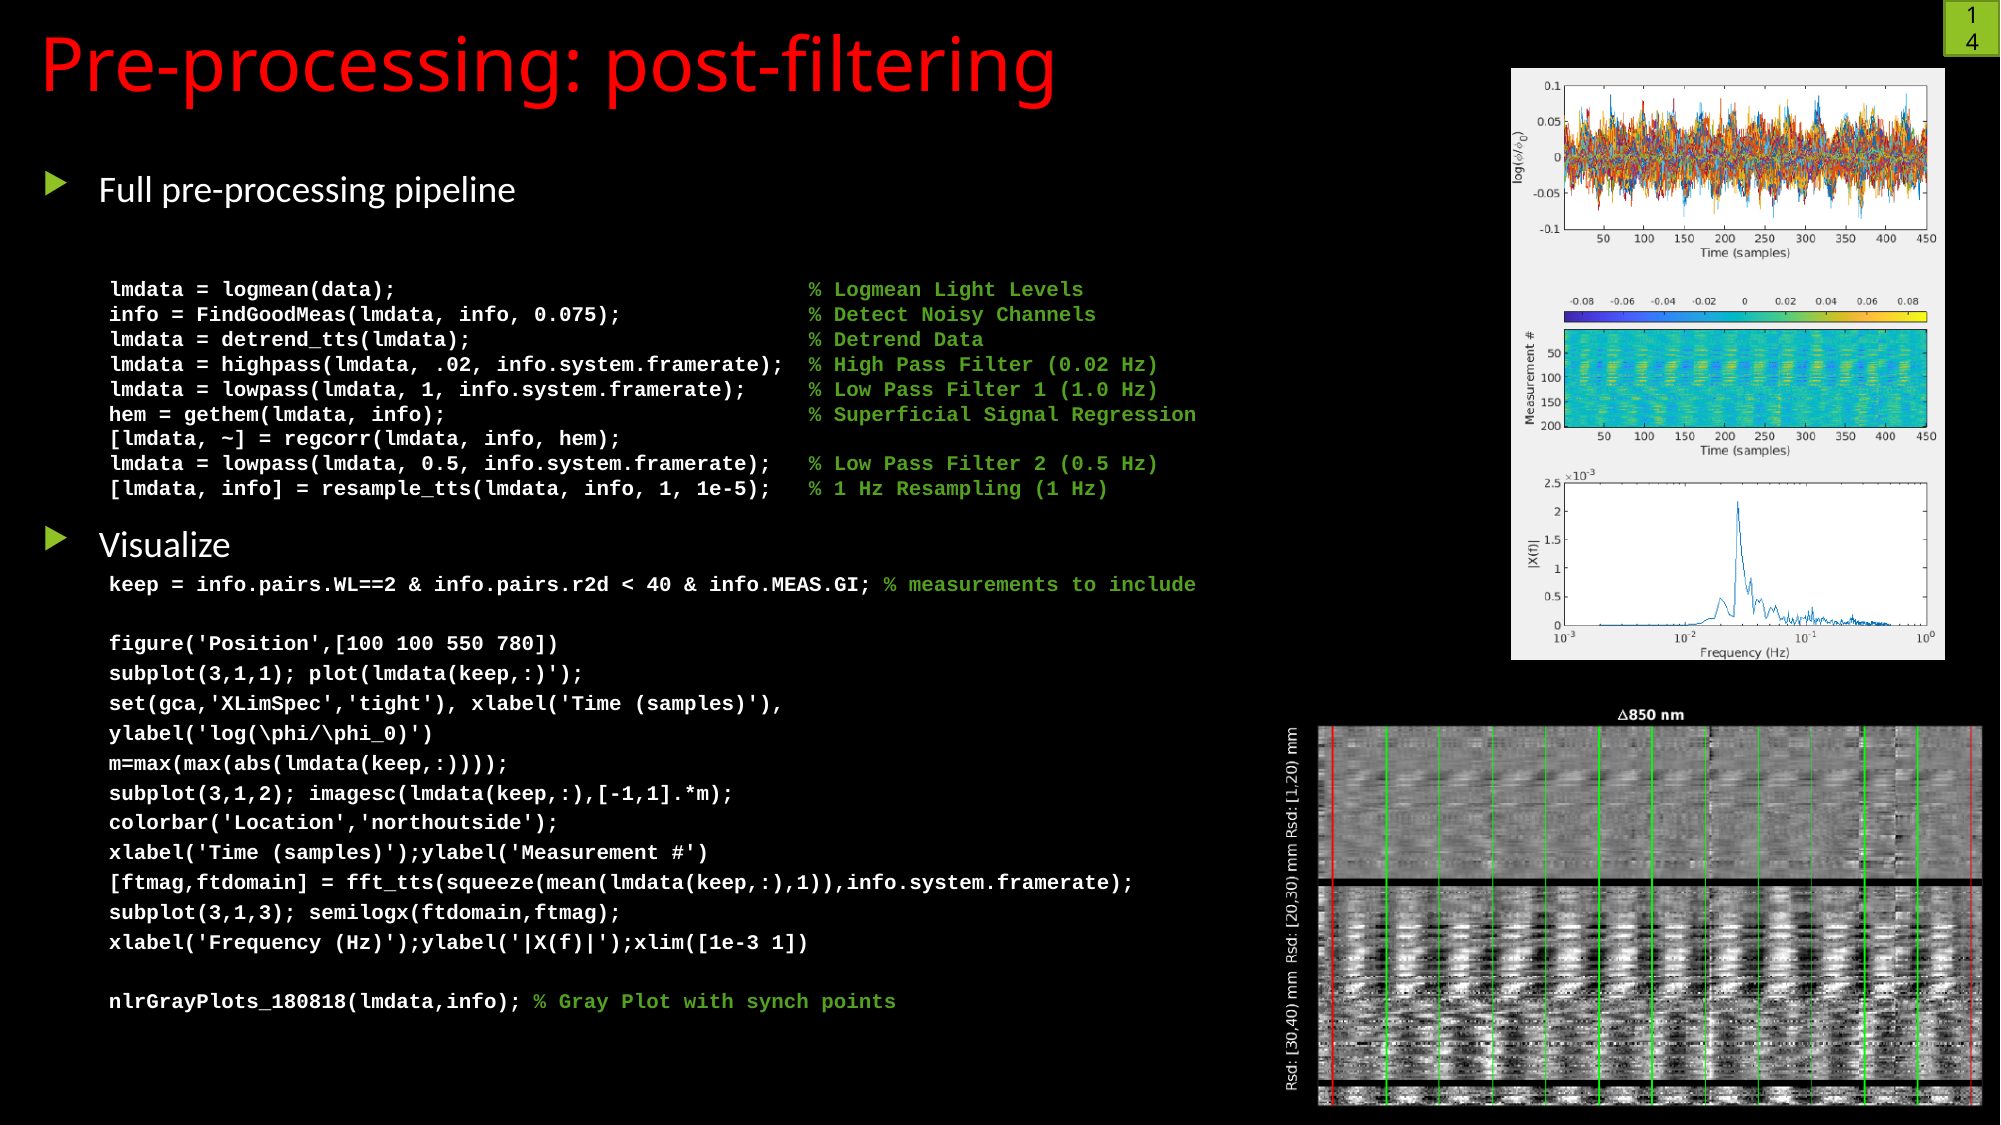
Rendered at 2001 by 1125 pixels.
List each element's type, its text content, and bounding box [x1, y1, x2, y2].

picture [1511, 68, 1946, 661]
title Pre-processing: post-filtering [24, 9, 1435, 226]
list Full pre-processing pipeline lmdata = logmean(data); % Logmean Light Levels info = FindGoodMeas(lmdata, info, 0.075); % Detect Noisy Channels lmdata = detrend_tts(lmdata); % Detrend Data lmdata = highpass(lmdata, .02, info.system.framerate); % High Pass Filter (0.02 Hz) lmdata = lowpass(lmdata, 1, info.system.framerate); % Low Pass Filter 1 (1.0 Hz) hem = gethem(lmdata, info); % Superficial Signal Regression [lmdata, ~] = regcorr(lmdata, info, hem); lmdata = lowpass(lmdata, 0.5, info.system.framerate); % Low Pass Filter 2 (0.5 Hz) [lmdata, info] = resample_tts(lmdata, info, 1, 1e-5); % 1 Hz Resampling (1 Hz) Visualize keep = info.pairs.WL==2 & info.pairs.r2d < 40 & info.MEAS.GI; % measurements to include figure('Position',[100 100 550 780]) subplot(3,1,1); plot(lmdata(keep,:)'); set(gca,'XLimSpec','tight'), xlabel('Time (samples)'), ylabel('log(\phi/\phi_0)') m=max(max(abs(lmdata(keep,:)))); subplot(3,1,2); imagesc(lmdata(keep,:),[-1,1].*m); colorbar('Location','northoutside'); xlabel('Time (samples)');ylabel('Measurement #') [ftmag,ftdomain] = fft_tts(squeeze(mean(lmdata(keep,:),1)),info.system.framerate); subplot(3,1,3); semilogx(ftdomain,ftmag); xlabel('Frequency (Hz)');ylabel('|X(f)|');xlim([1e-3 1]) nlrGrayPlots_180818(lmdata,info); % Gray Plot with synch points [27, 157, 1834, 1059]
text_box 14 [1943, 0, 2000, 57]
picture [1266, 702, 2000, 1125]
